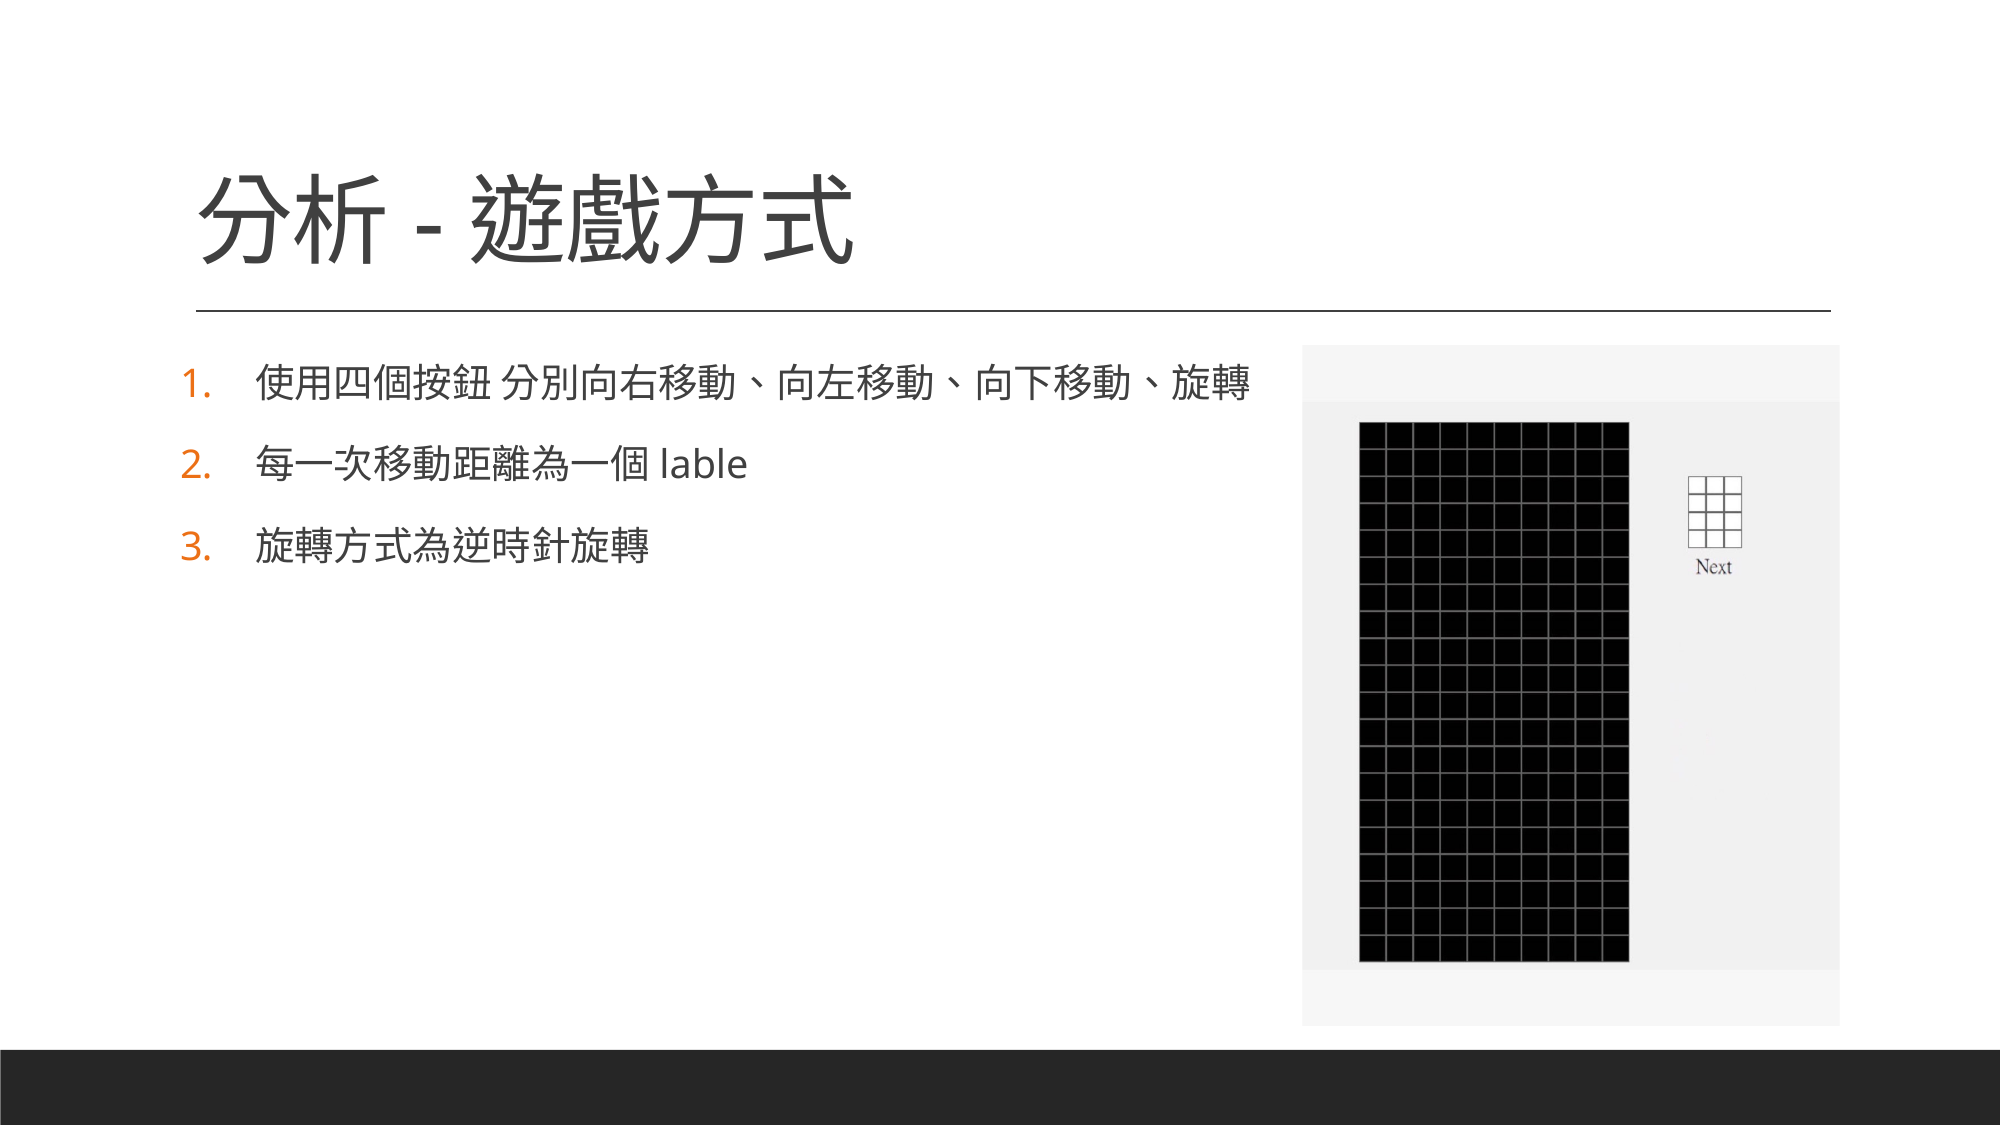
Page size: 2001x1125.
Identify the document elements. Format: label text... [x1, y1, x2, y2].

title 分析-遊戲方式 [180, 47, 1830, 285]
picture [1301, 345, 1841, 1026]
list 使用四個按鈕 分別向右移動、向左移動、向下移動、旋轉 每一次移動距離為一個lable 旋轉方式為逆時針旋轉 [180, 345, 1300, 963]
